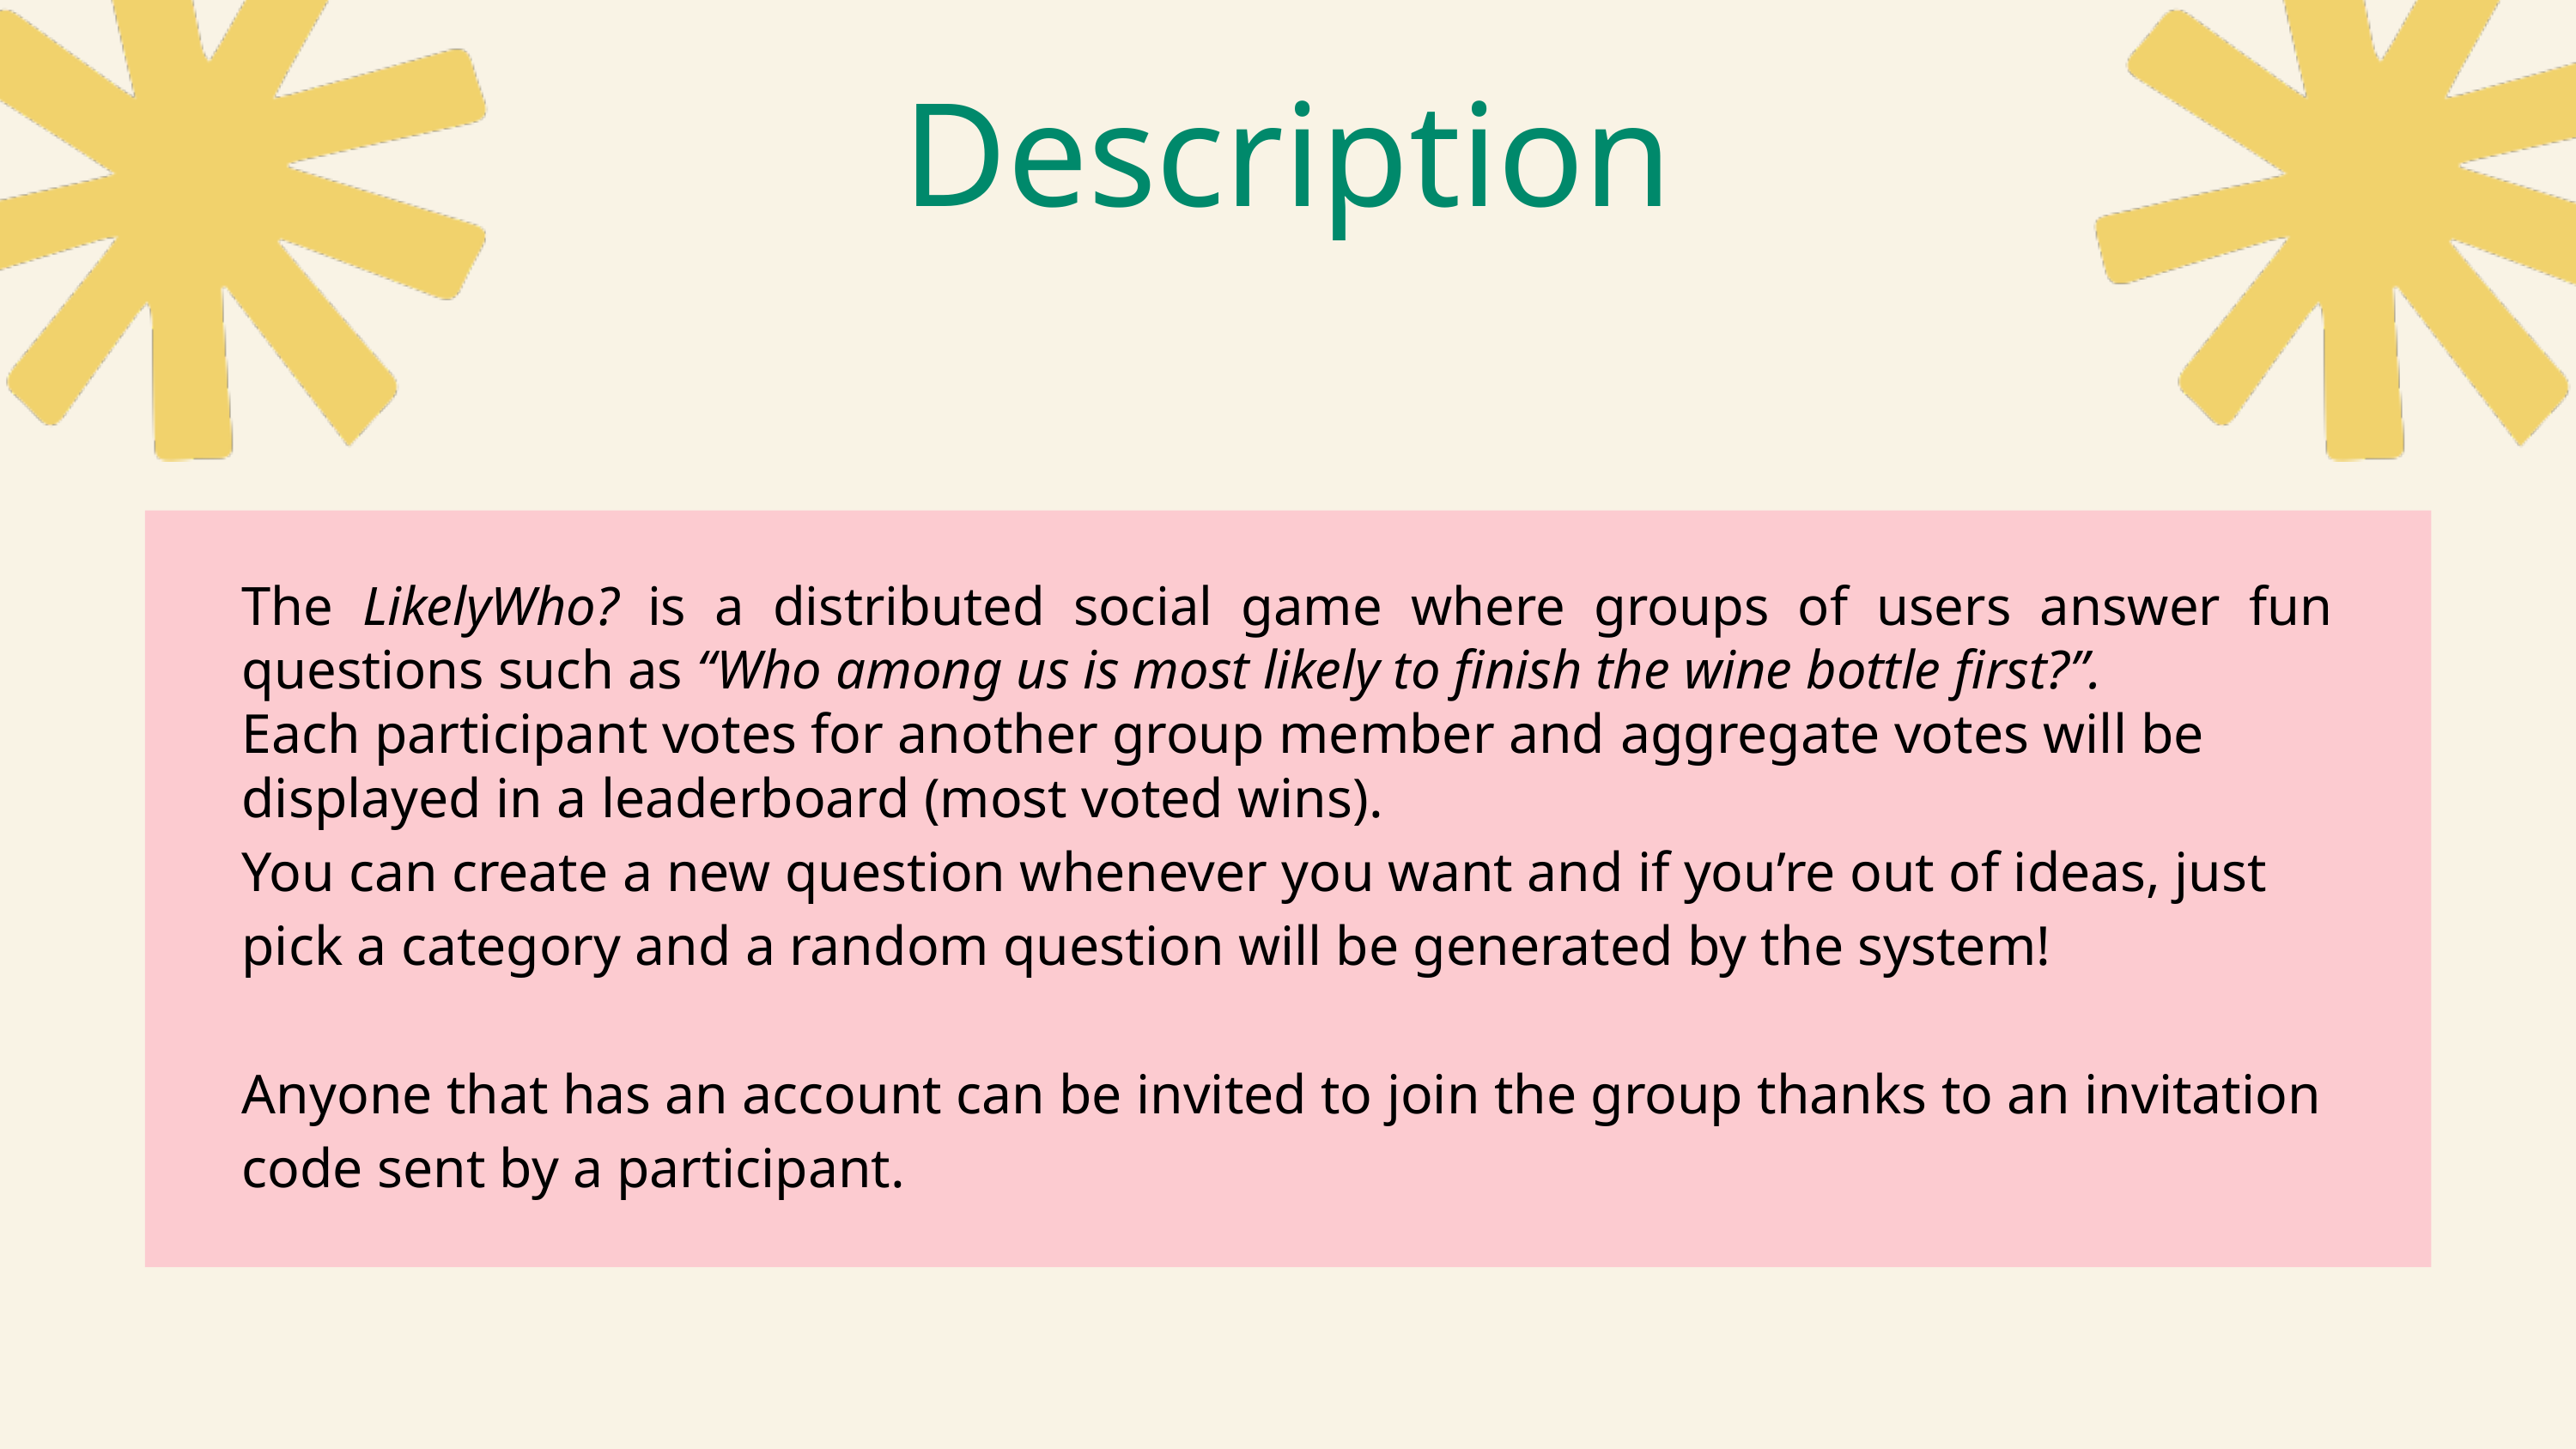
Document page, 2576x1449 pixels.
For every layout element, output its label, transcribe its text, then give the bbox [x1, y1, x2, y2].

text_box [0, 0, 490, 462]
text_box [144, 510, 2432, 1268]
text_box [2086, 0, 2576, 462]
text_box The LikelyWho? is a distributed social game where groups of users answer fun questions such as “Who among us is most likely to finish the wine bottle first?”. Each participant votes for another group member and aggregate votes will be displayed in a leaderboard (most voted wins). You can create a new question whenever you want and if you’re out of ideas, just pick a category and a random question will be generated by the system! Anyone that has an account can be invited to join the group thanks to an invitation code sent by a participant. [241, 573, 2335, 1198]
text_box Description [490, 63, 2136, 235]
